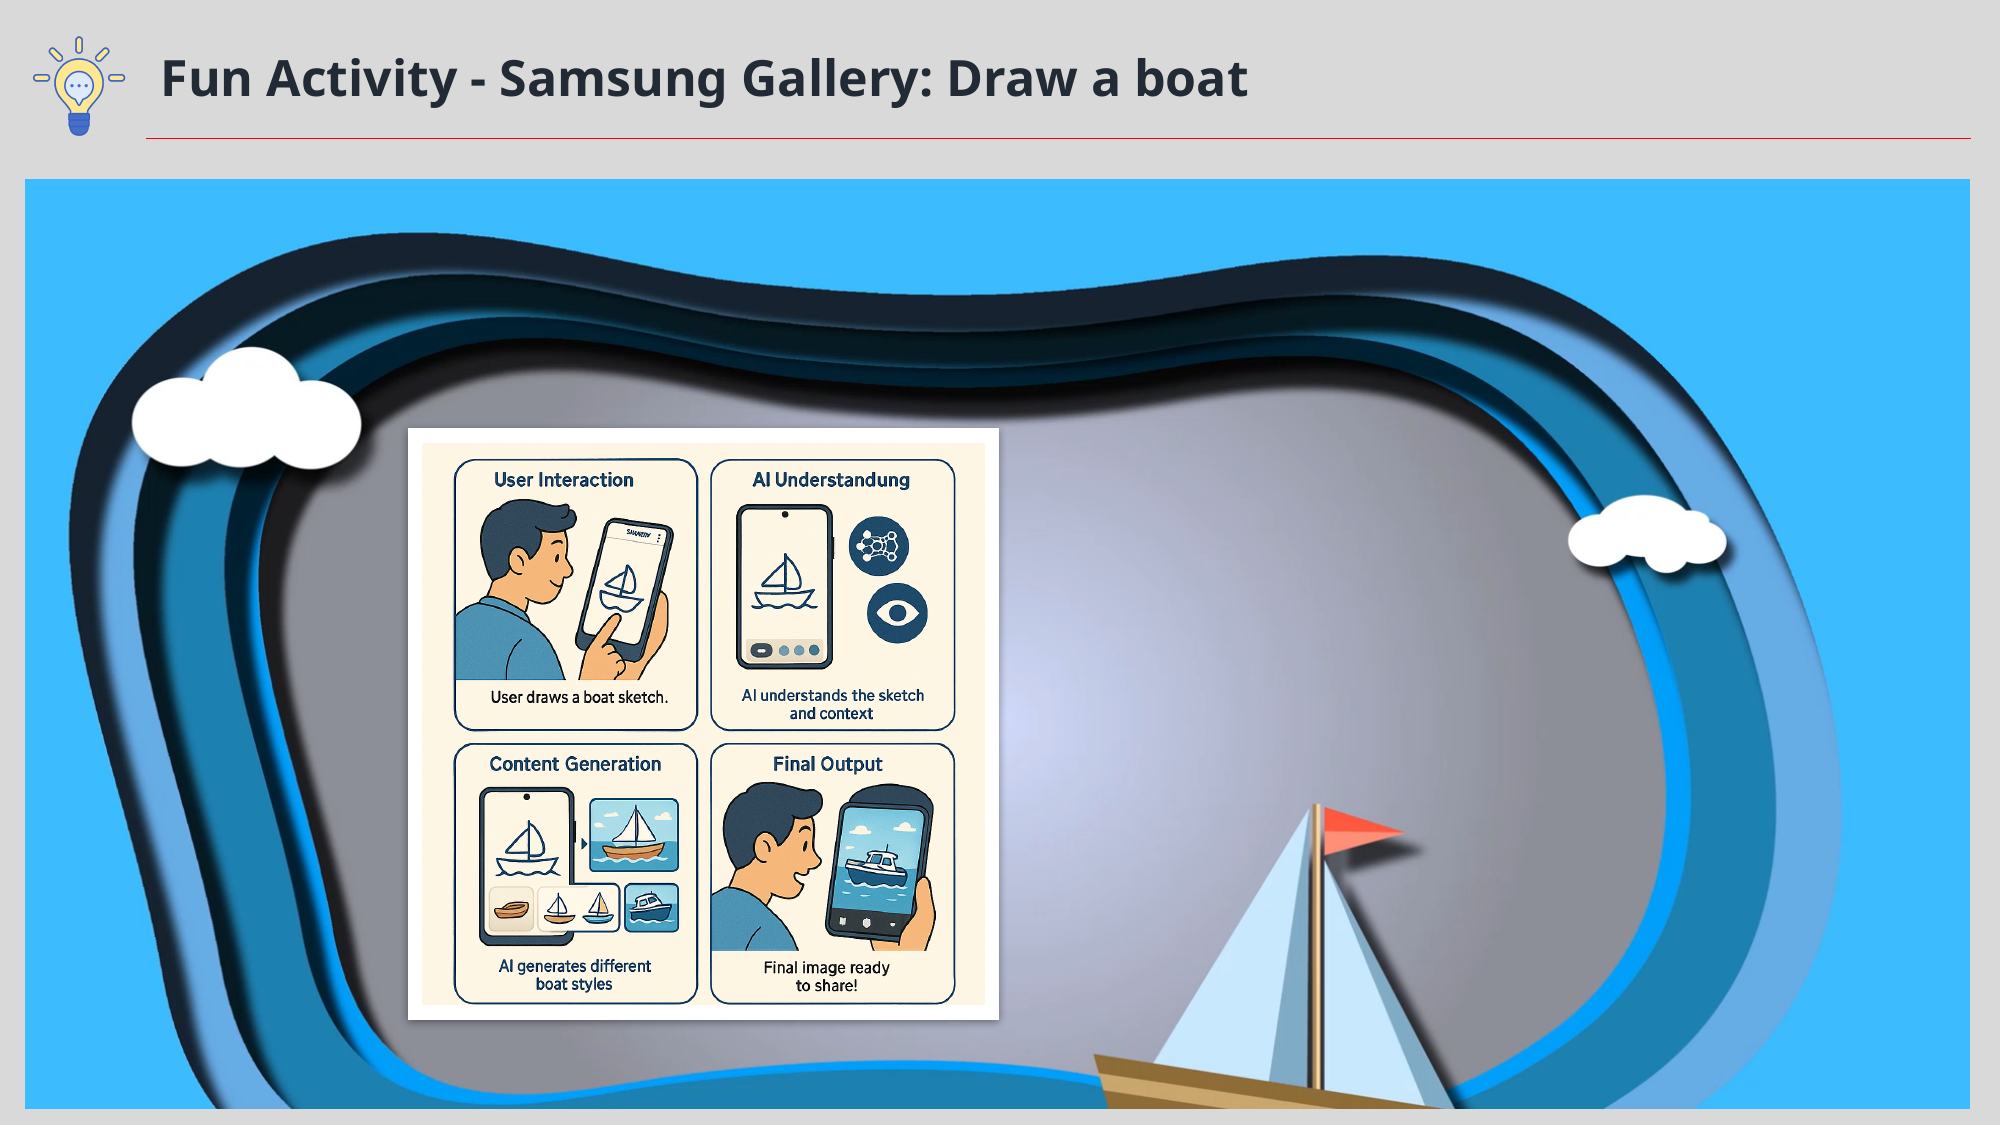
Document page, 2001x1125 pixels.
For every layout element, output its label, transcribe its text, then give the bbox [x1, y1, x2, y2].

picture [29, 36, 129, 136]
picture [422, 442, 985, 1005]
list Fun Activity - Samsung Gallery: Draw a boat [146, 45, 1971, 139]
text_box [24, 178, 1971, 1110]
